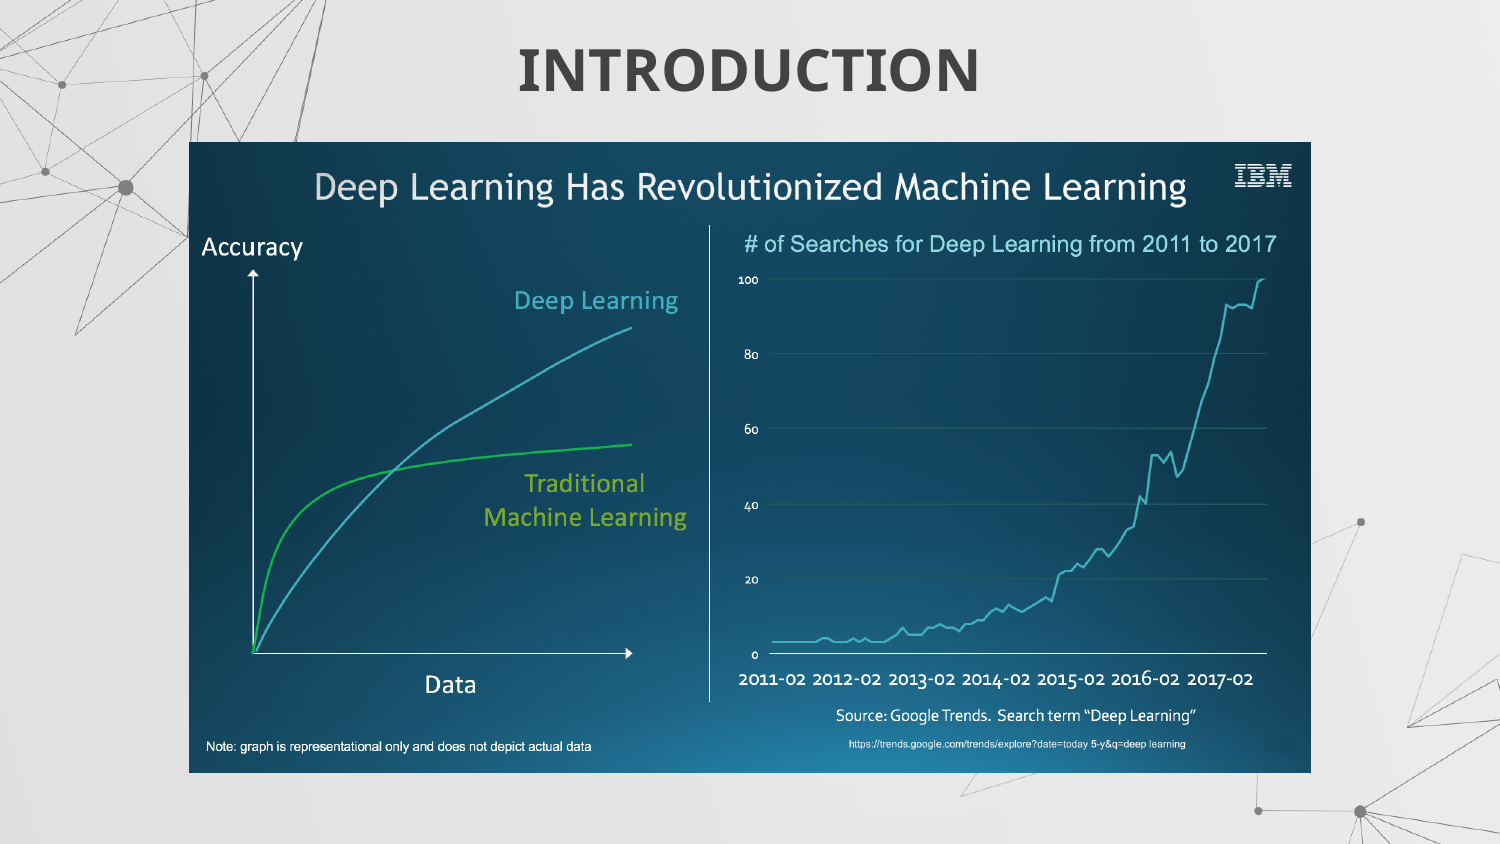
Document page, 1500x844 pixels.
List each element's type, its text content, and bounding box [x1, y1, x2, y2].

picture [0, 0, 1500, 844]
text_box INTRODUCTION [432, 20, 1068, 119]
